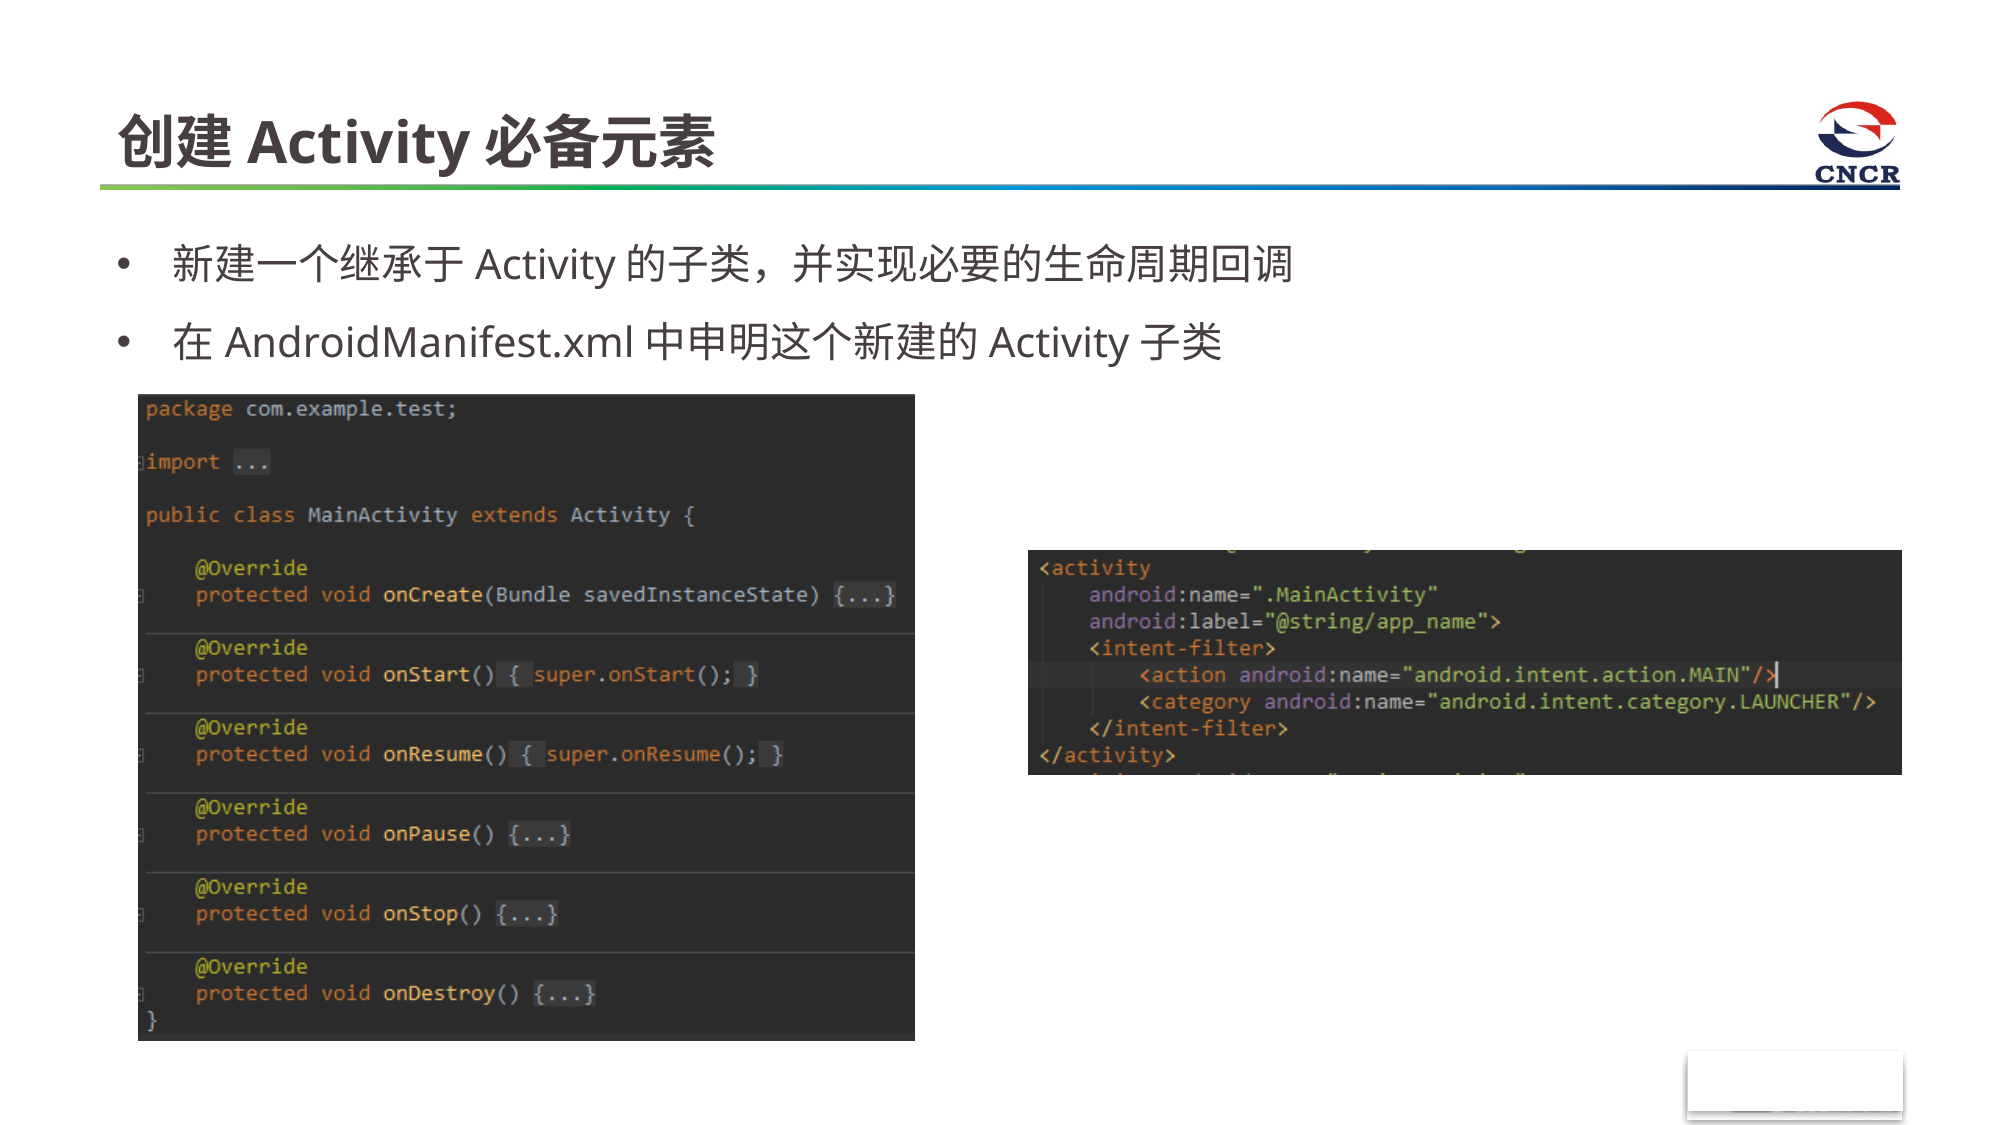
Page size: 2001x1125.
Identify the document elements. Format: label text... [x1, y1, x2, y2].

picture [1028, 550, 1903, 775]
picture [138, 393, 916, 1042]
list 新建一个继承于Activity的子类，并实现必要的生命周期回调 在AndroidManifest.xml中申明这个新建的Activity子类 [101, 230, 1900, 1042]
title 创建Activity必备元素 [101, 40, 1903, 183]
